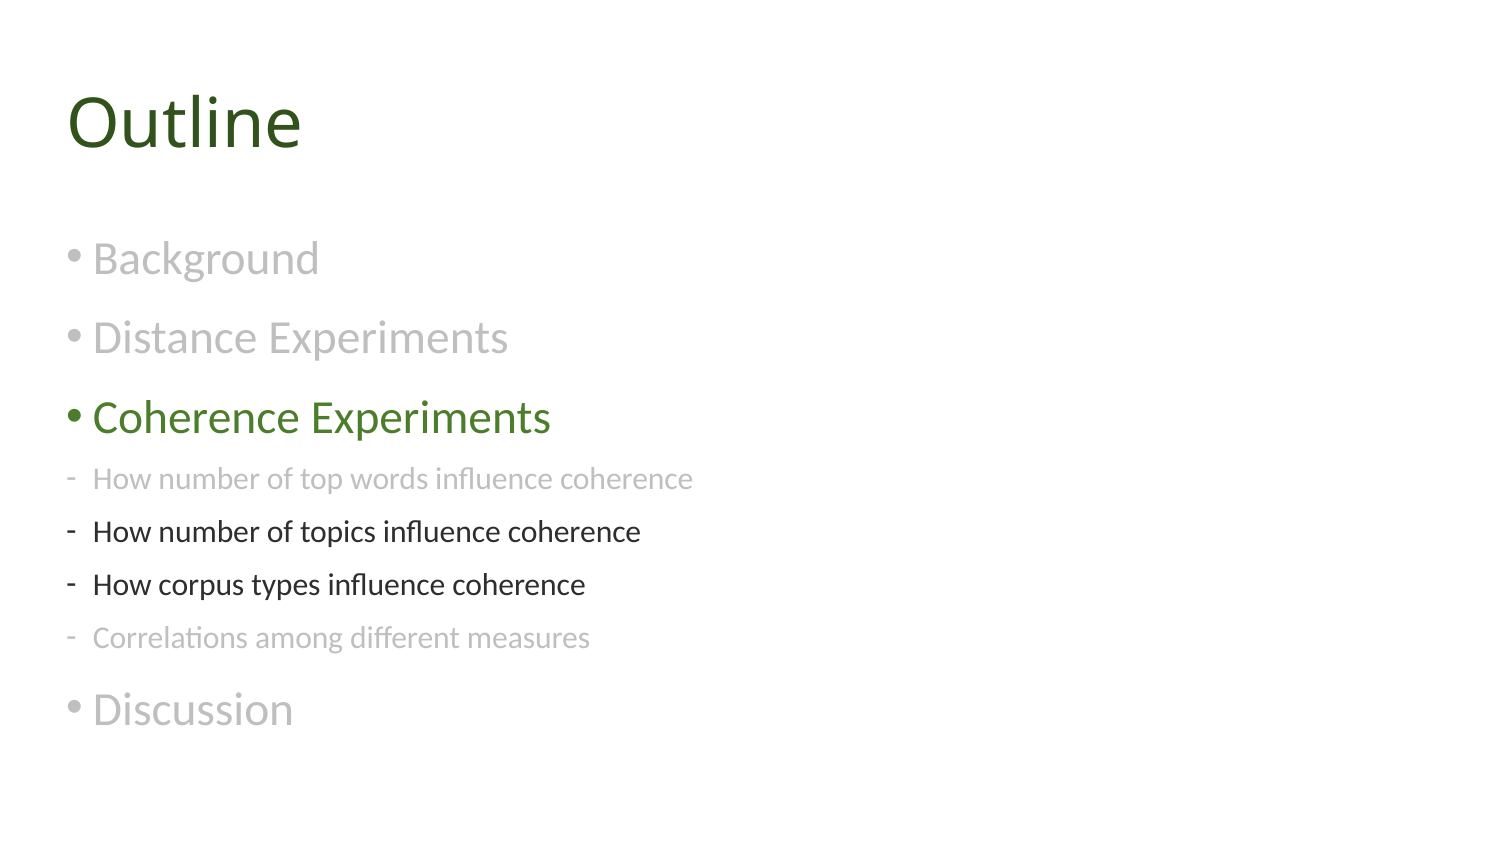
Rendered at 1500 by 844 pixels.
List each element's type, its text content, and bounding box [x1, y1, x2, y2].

list Background Distance Experiments Coherence Experiments How number of top words influence coherence How number of topics influence coherence How corpus types influence coherence Correlations among different measures Discussion [51, 189, 1449, 750]
title Outline [51, 72, 1449, 167]
